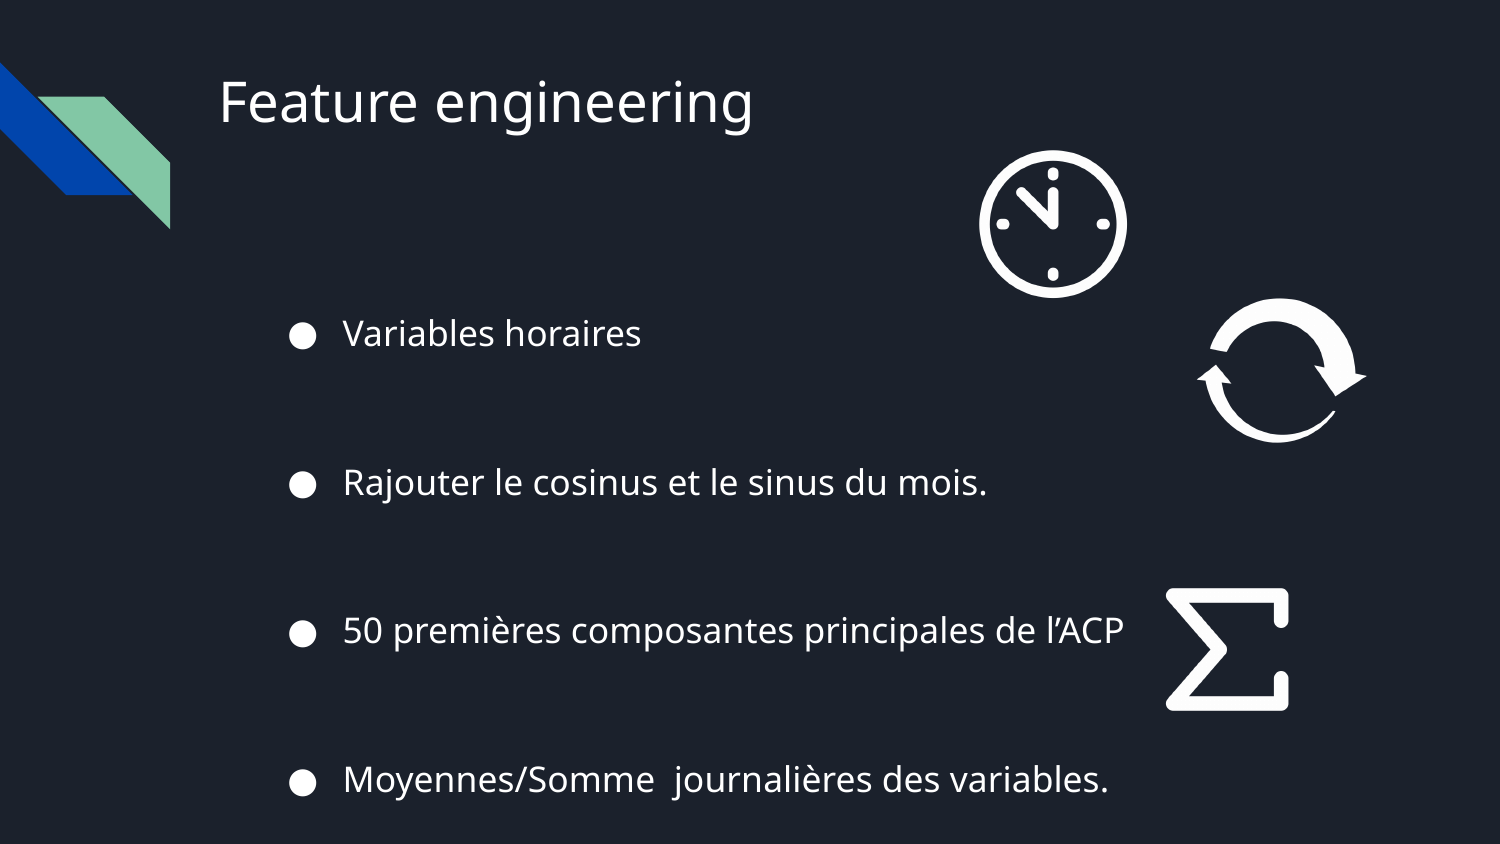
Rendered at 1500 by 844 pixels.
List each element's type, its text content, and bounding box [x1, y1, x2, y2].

list Variables horaires Rajouter le cosinus et le sinus du mois. 50 premières composantes principales de l’ACP Moyennes/Somme journalières des variables. [252, 189, 1221, 673]
picture [1171, 285, 1394, 467]
title Feature engineering [203, 51, 1359, 202]
picture [943, 135, 1160, 318]
picture [1119, 563, 1336, 745]
